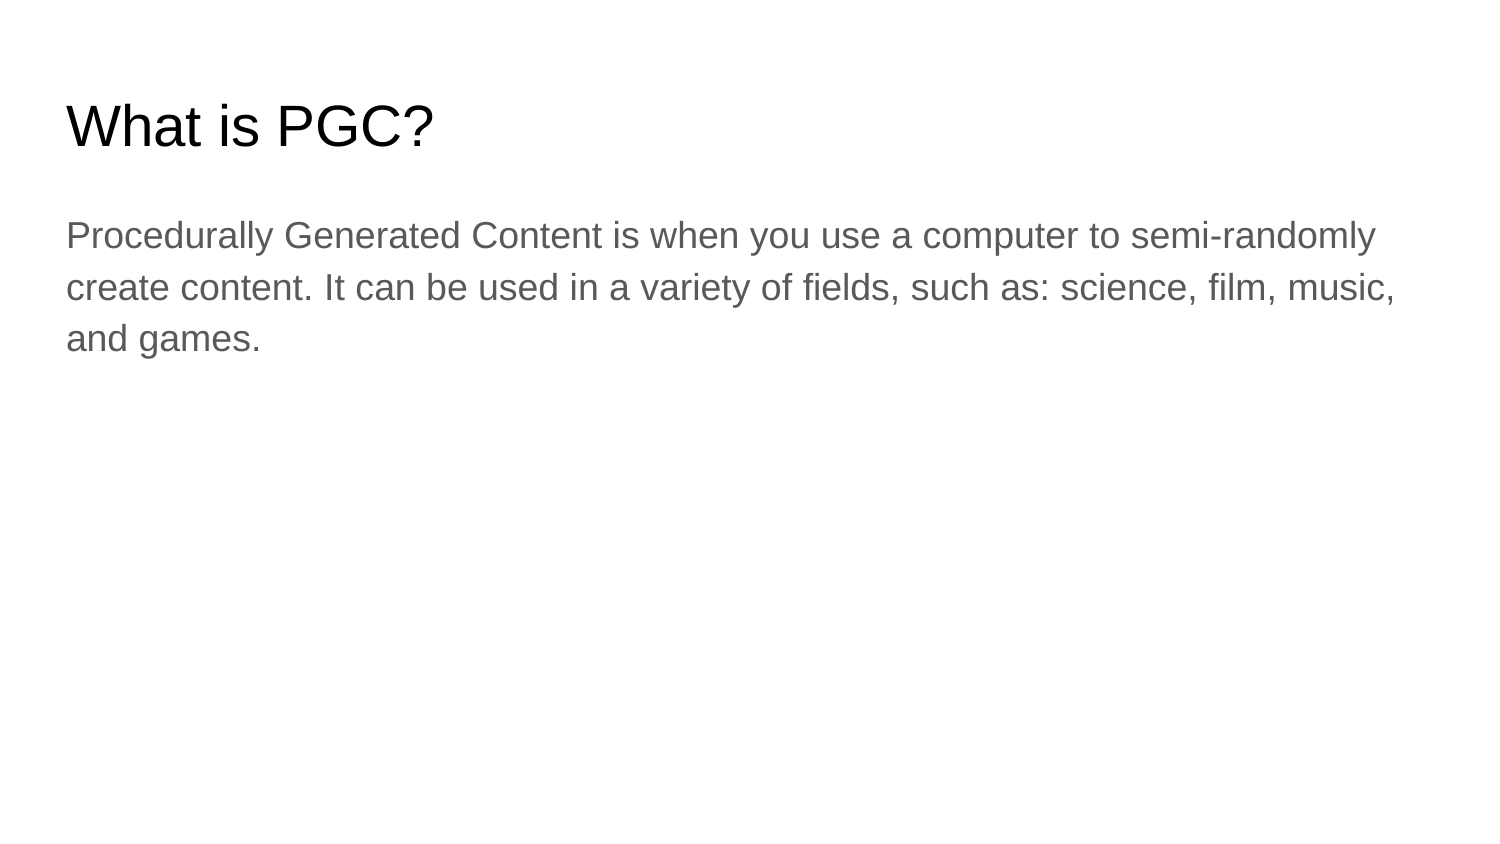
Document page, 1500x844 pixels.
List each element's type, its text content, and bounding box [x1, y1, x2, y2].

title What is PGC? [51, 72, 1449, 167]
list Procedurally Generated Content is when you use a computer to semi-randomly create content. It can be used in a variety of fields, such as: science, film, music, and games. [51, 189, 1449, 750]
